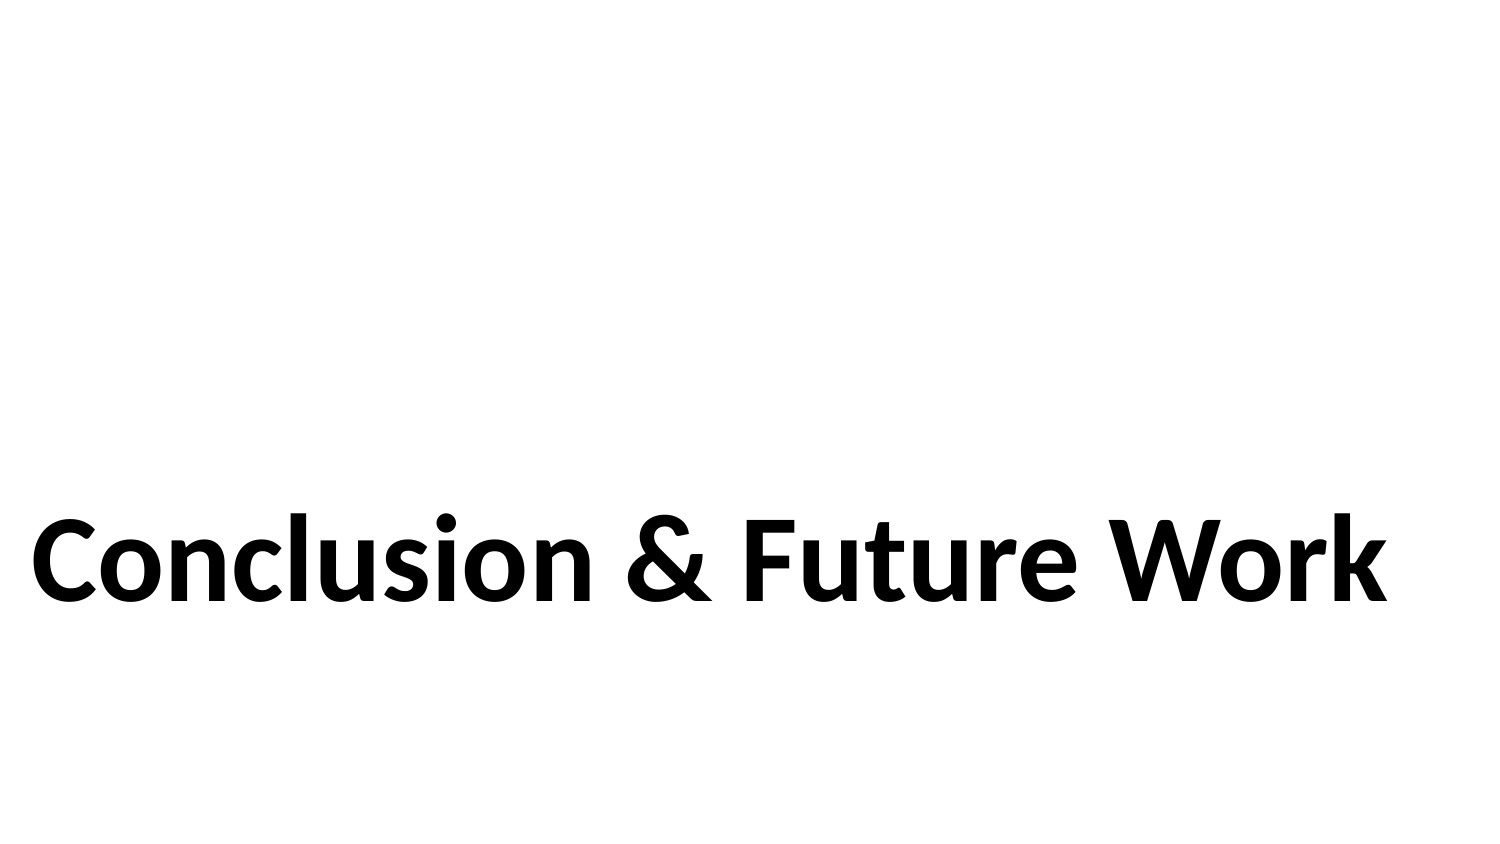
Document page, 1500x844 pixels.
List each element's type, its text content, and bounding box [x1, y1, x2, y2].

text_box Conclusion & Future Work [16, 168, 1470, 637]
